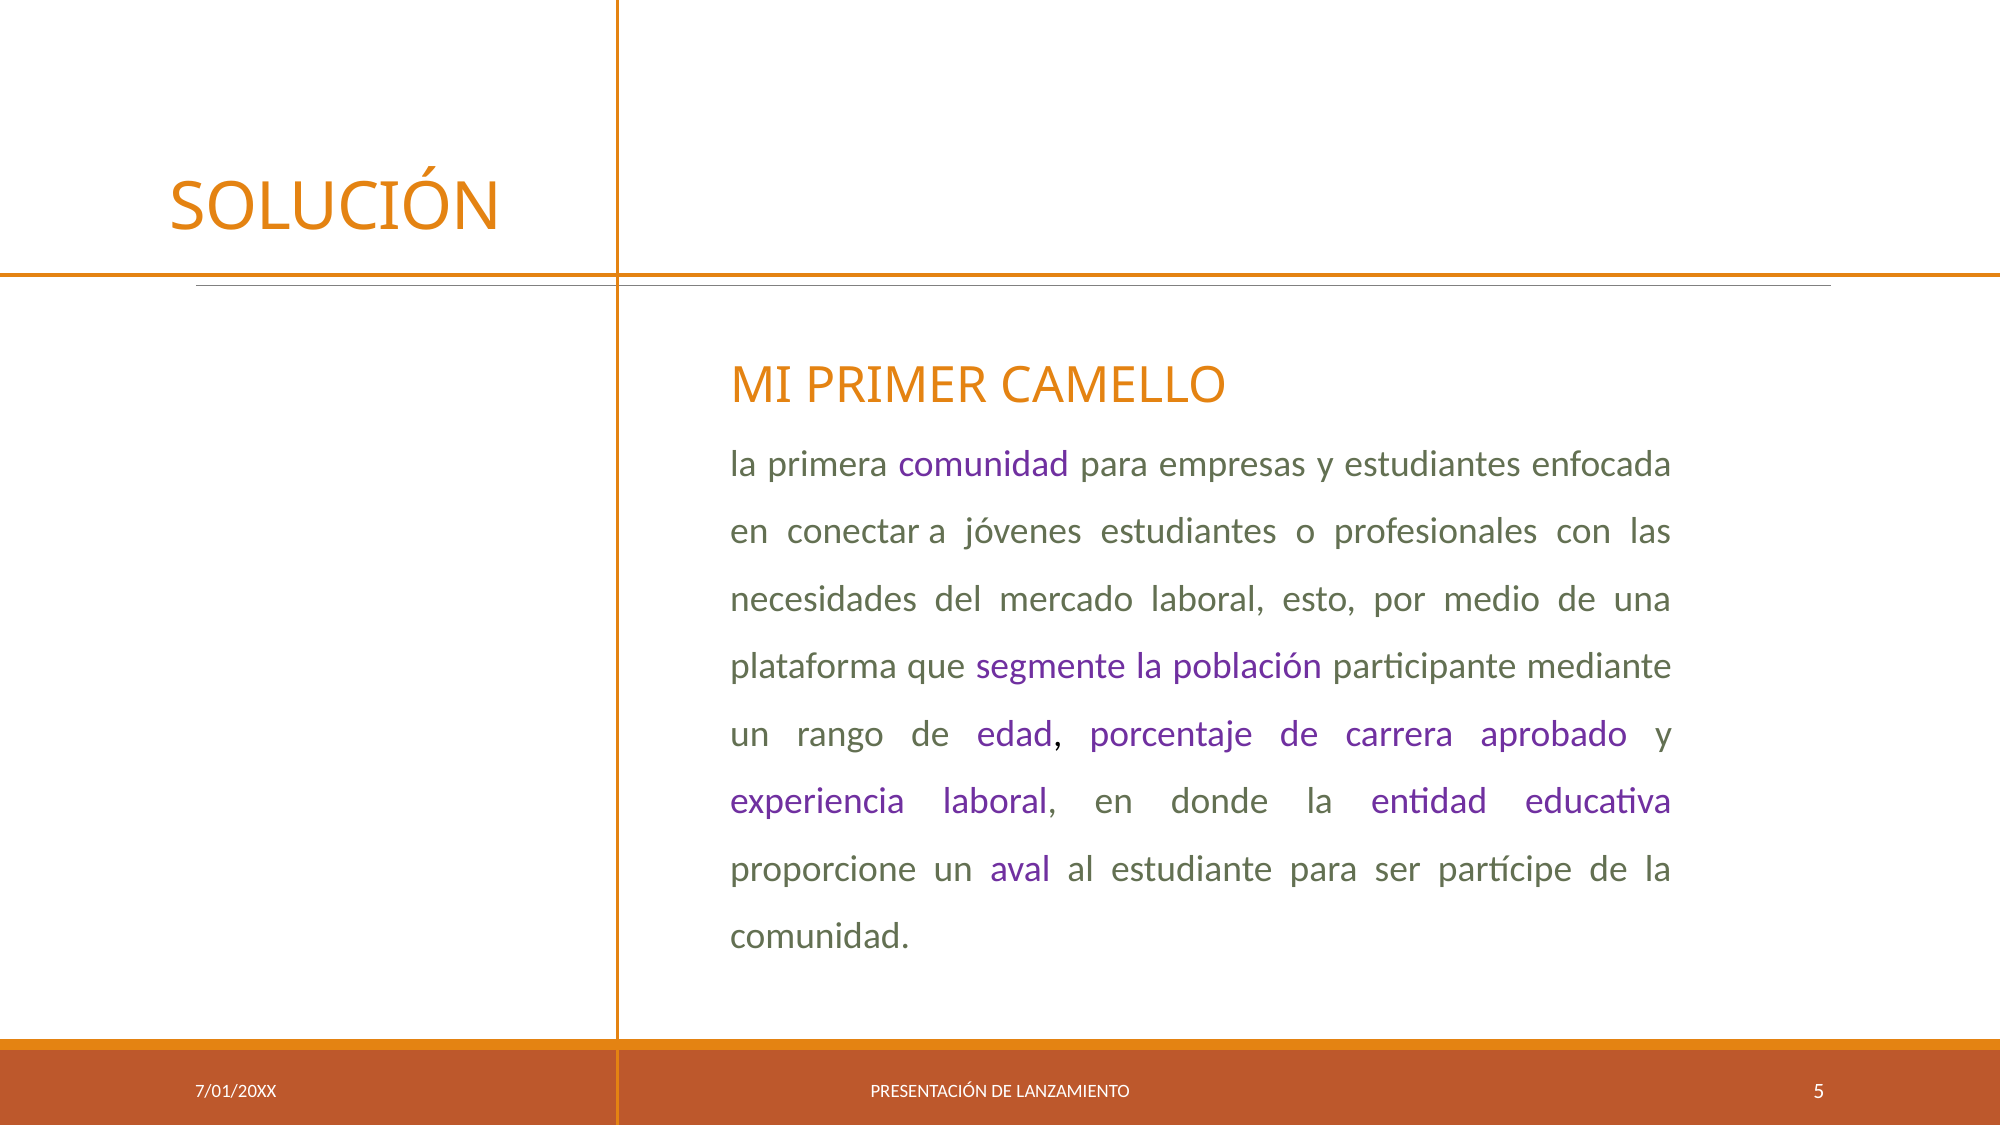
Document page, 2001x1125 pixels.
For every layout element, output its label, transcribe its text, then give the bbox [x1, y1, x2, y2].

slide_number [180, 1059, 586, 1120]
slide_number 5 [1624, 1059, 1840, 1120]
footer Presentación de lanzamiento [604, 1059, 1396, 1120]
list Mi primer Camello [730, 352, 1558, 408]
title Solución [169, 68, 558, 251]
list la primera comunidad para empresas y estudiantes enfocada en conectar a jóvenes estudiantes o profesionales con las necesidades del mercado laboral, esto, por medio de una plataforma que segmente la población participante mediante un rango de edad, porcentaje de carrera aprobado y experiencia laboral, en donde la entidad educativa proporcione un aval al estudiante para ser partícipe de la comunidad. [730, 408, 1673, 998]
